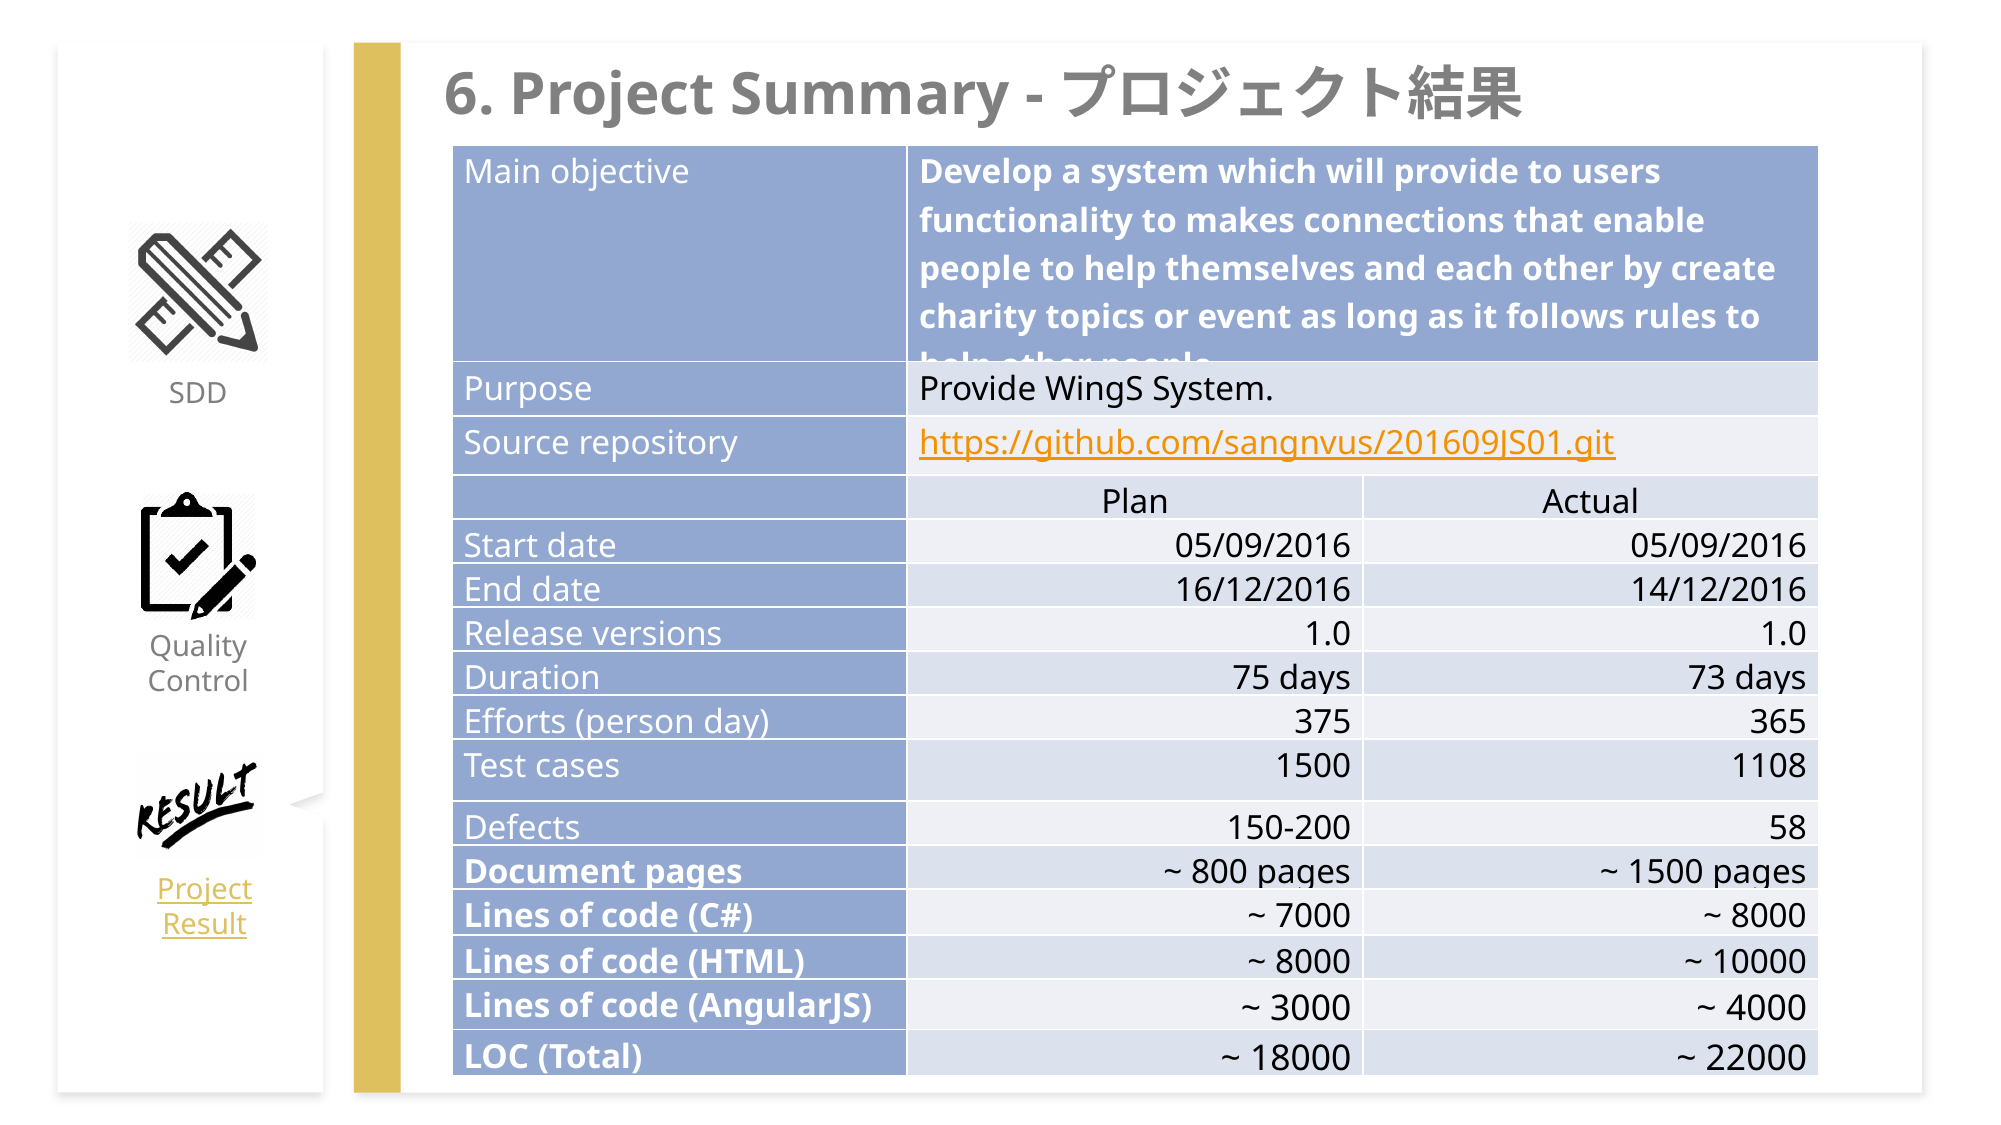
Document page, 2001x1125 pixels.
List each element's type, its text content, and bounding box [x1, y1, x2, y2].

table_cell 16/12/2016 [908, 564, 1362, 606]
table_cell 73 days [1364, 652, 1818, 694]
picture [127, 221, 269, 363]
table_cell 58 [1364, 802, 1818, 844]
table_cell 14/12/2016 [1364, 564, 1818, 606]
table_cell 375 [908, 696, 1362, 738]
text_box [402, 42, 1923, 1094]
picture [141, 492, 256, 620]
table_cell 1500 [908, 740, 1362, 800]
table_cell ~ 8000 [908, 936, 1362, 978]
text_box Quality Control [93, 619, 303, 705]
text_box Project Result [106, 863, 303, 948]
text_box 6. Project Summary -プロジェクト結果 [430, 49, 1732, 134]
table_cell ~ 4000 [1364, 980, 1818, 1029]
table_cell End date [453, 564, 906, 606]
table_cell ~ 10000 [1364, 936, 1818, 978]
table_header Develop a system which will provide to users functionality to makes connections that enable people to help themselves and each other by create charity topics or event as long as it follows rules to help other people. [908, 146, 1818, 361]
table_cell Document pages [453, 846, 906, 888]
table_cell ~ 8000 [1364, 890, 1818, 934]
text_box [56, 41, 325, 1094]
table_cell ~ 22000 [1364, 1030, 1818, 1075]
table_cell 365 [1364, 696, 1818, 738]
table_cell LOC (Total) [453, 1030, 906, 1075]
table_cell ~ 3000 [908, 980, 1362, 1029]
table_cell Efforts (person day) [453, 696, 906, 738]
table_cell Purpose [453, 362, 906, 415]
table_cell 1.0 [1364, 608, 1818, 650]
table_cell Start date [453, 520, 906, 562]
table_cell ~ 800 pages [908, 846, 1362, 888]
table_cell Defects [453, 802, 906, 844]
table_cell ~ 1500 pages [1364, 846, 1818, 888]
table_cell ~ 7000 [908, 890, 1362, 934]
text_box [353, 42, 402, 1094]
table_cell https://github.com/sangnvus/201609JS01.git [908, 417, 1818, 474]
table_cell Test cases [453, 740, 906, 800]
table_cell Lines of code (AngularJS) [453, 980, 906, 1029]
table_cell [453, 476, 906, 518]
table_cell Plan [908, 476, 1362, 518]
table_header Main objective [453, 146, 906, 361]
table_cell 1.0 [908, 608, 1362, 650]
table_cell 1108 [1364, 740, 1818, 800]
table_cell Release versions [453, 608, 906, 650]
table_cell Duration [453, 652, 906, 694]
table_cell 75 days [908, 652, 1362, 694]
table_cell Source repository [453, 417, 906, 474]
table_cell ~ 18000 [908, 1030, 1362, 1075]
table_cell 150-200 [908, 802, 1362, 844]
table_cell 05/09/2016 [908, 520, 1362, 562]
table_cell Provide WingS System. [908, 362, 1818, 415]
table_cell 05/09/2016 [1364, 520, 1818, 562]
text_box SDD [99, 366, 297, 417]
table_cell Actual [1364, 476, 1818, 518]
table_cell Lines of code (HTML) [453, 936, 906, 978]
table_cell Lines of code (C#) [453, 890, 906, 934]
picture [134, 752, 262, 859]
